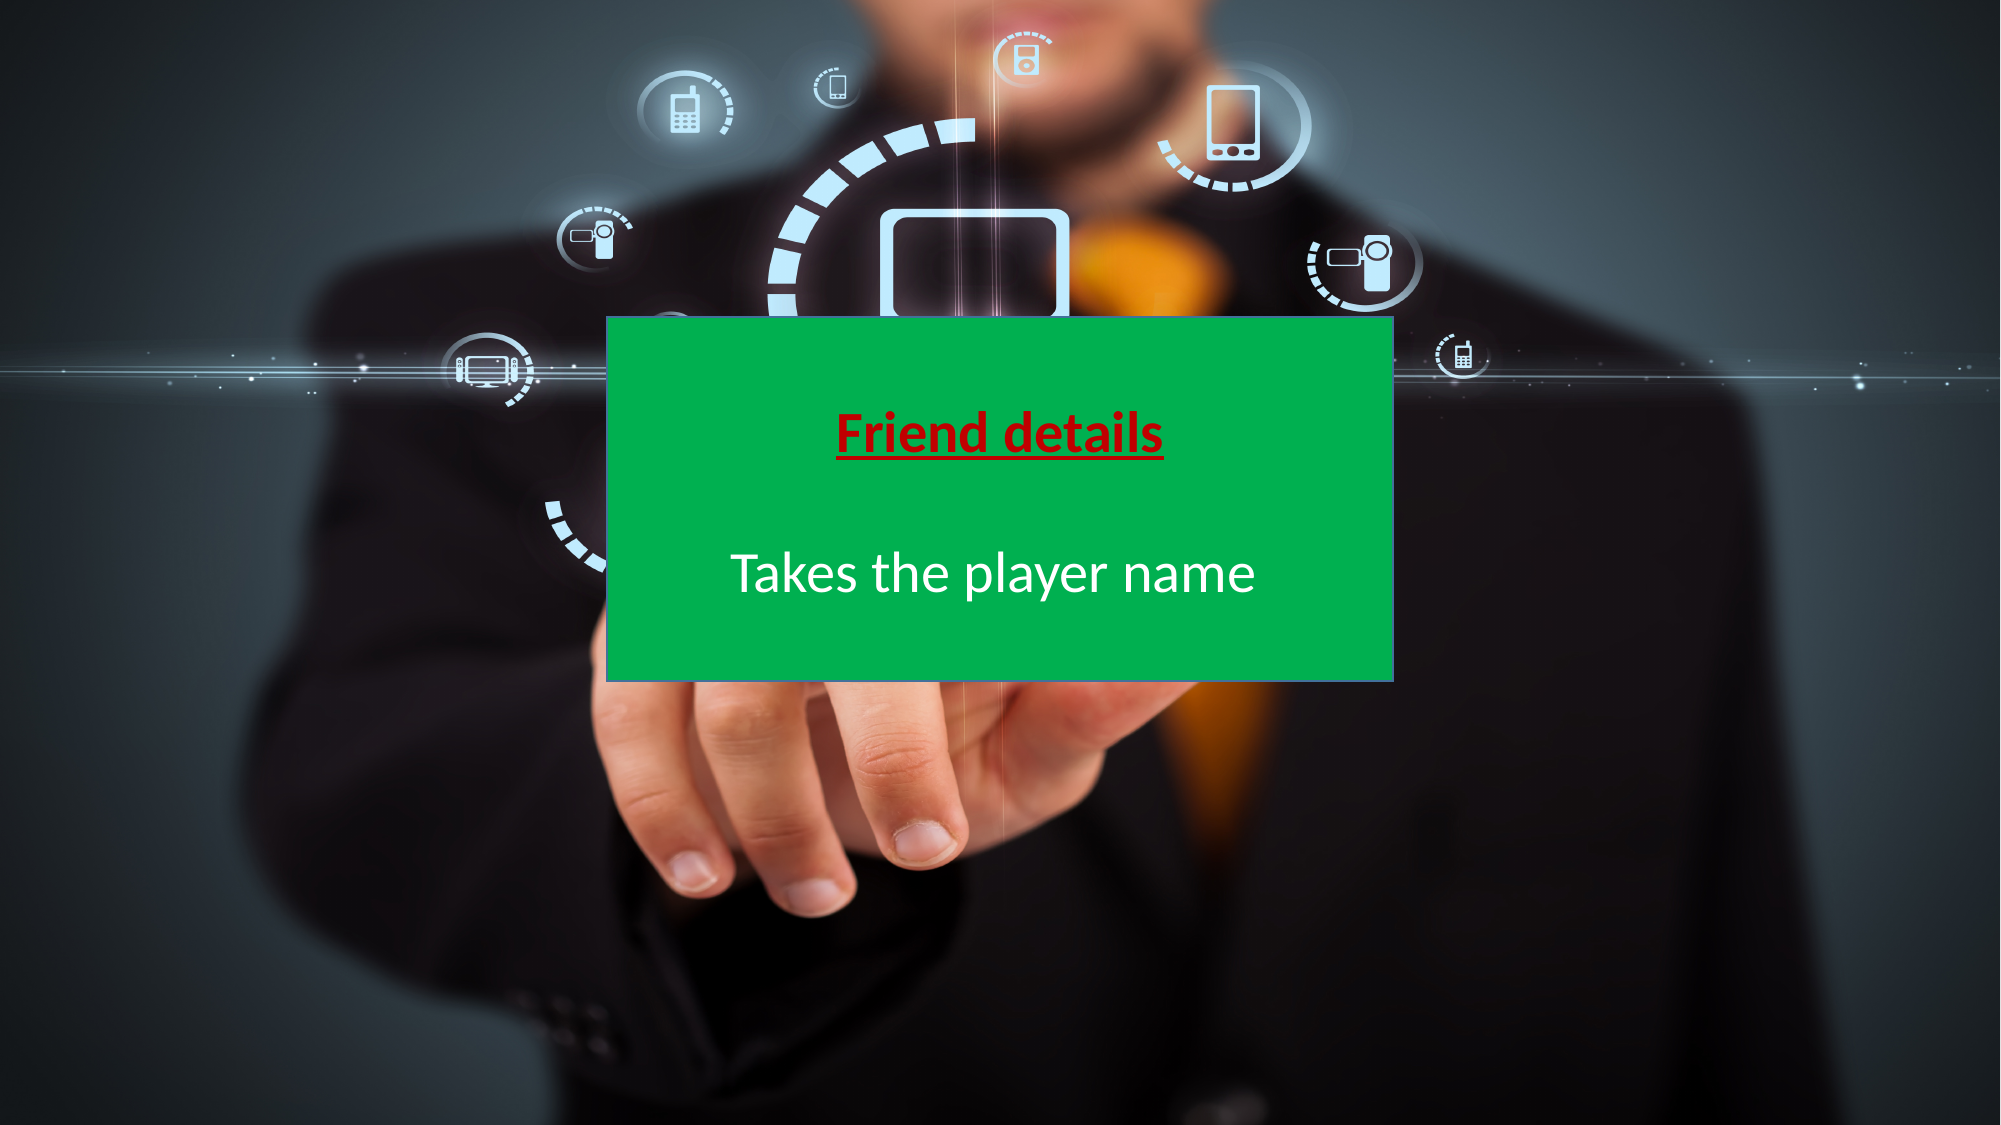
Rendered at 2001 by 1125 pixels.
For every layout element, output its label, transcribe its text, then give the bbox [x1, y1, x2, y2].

text_box Friend details Takes the player name [607, 316, 1393, 682]
picture [0, 0, 2001, 1125]
